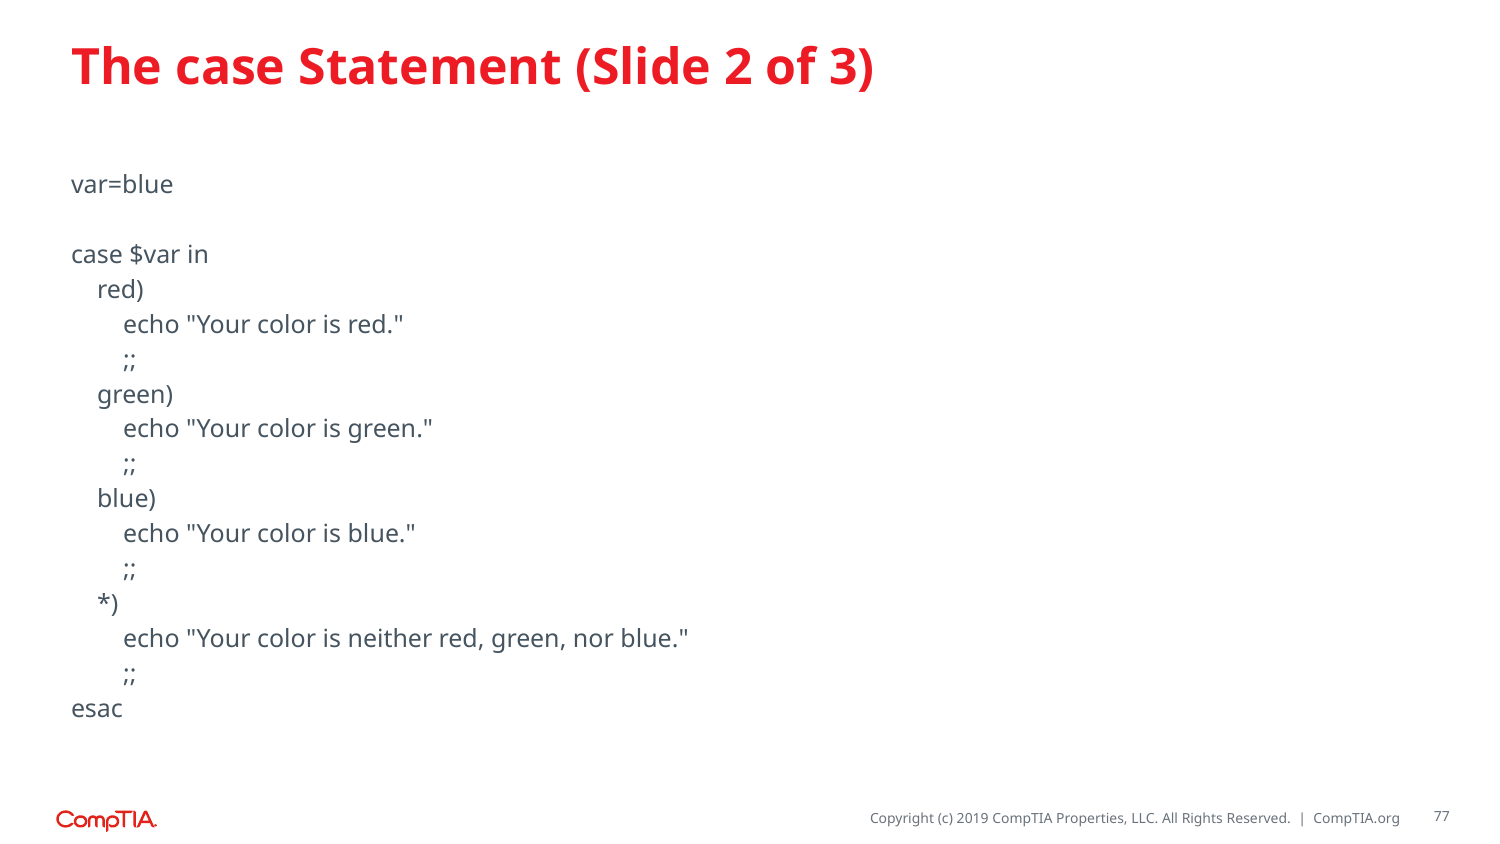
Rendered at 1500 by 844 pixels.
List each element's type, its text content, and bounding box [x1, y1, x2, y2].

list var=blue case $var in red) echo "Your color is red." ;; green) echo "Your color is green." ;; blue) echo "Your color is blue." ;; *) echo "Your color is neither red, green, nor blue." ;; esac [56, 160, 1444, 746]
title The case Statement (Slide 2 of 3) [56, 12, 1444, 117]
slide_number 77 [1407, 800, 1450, 835]
